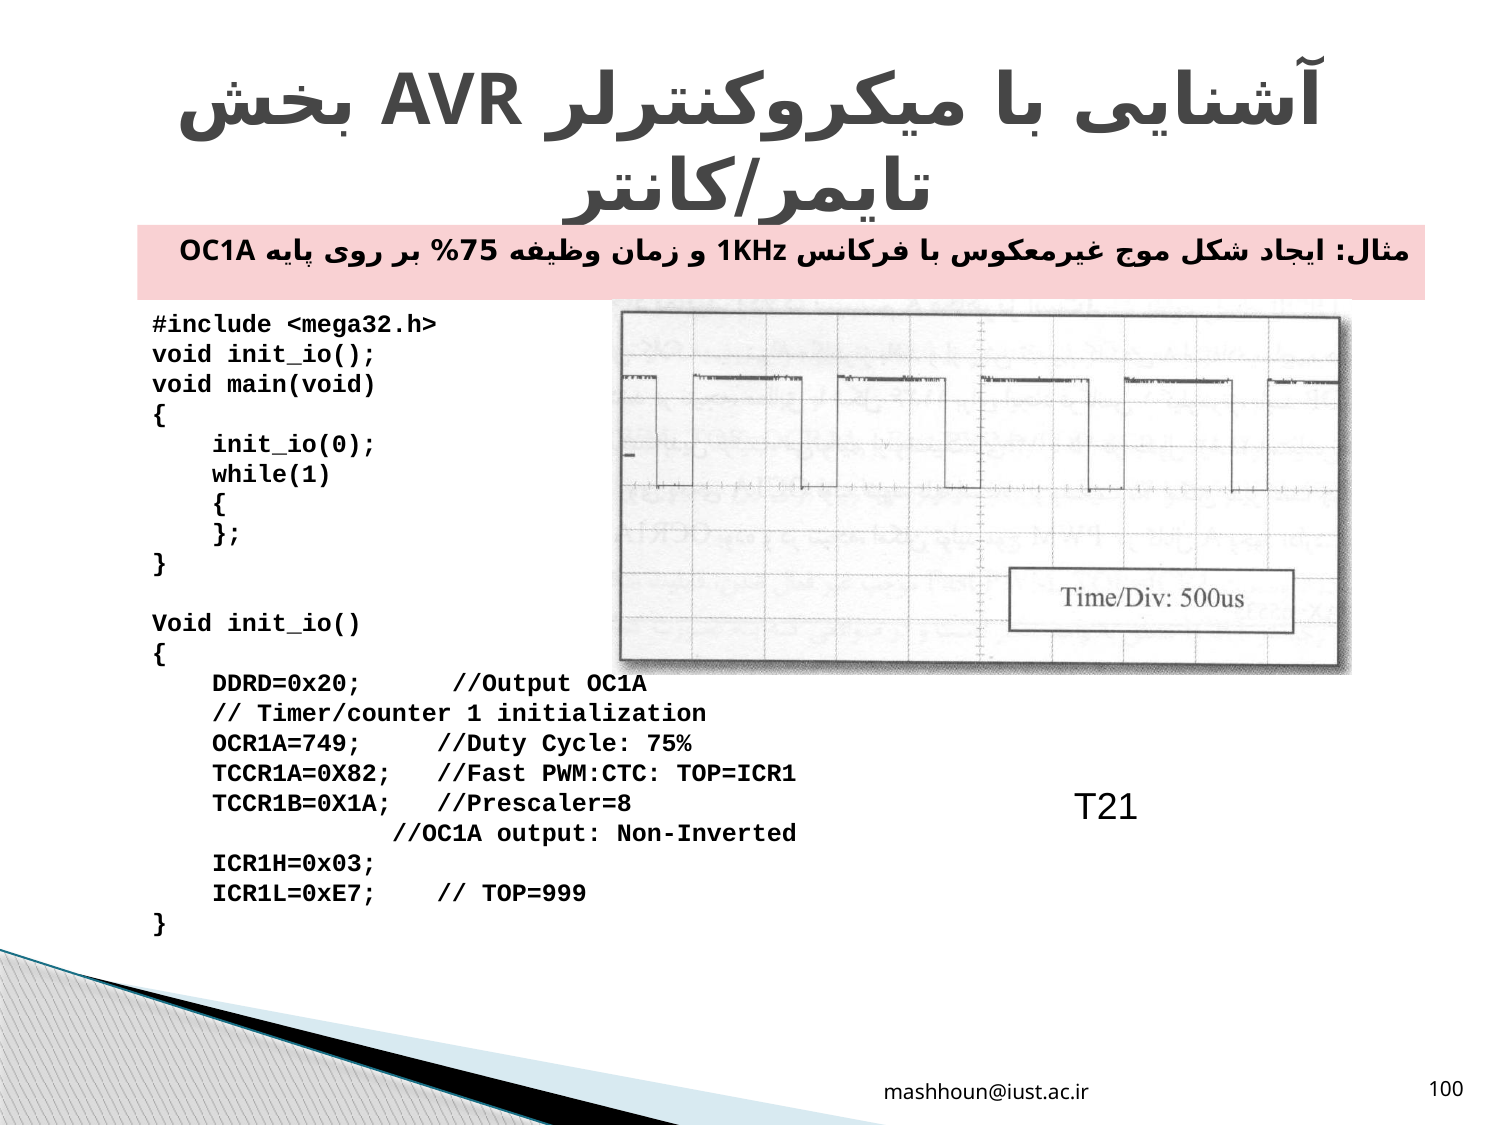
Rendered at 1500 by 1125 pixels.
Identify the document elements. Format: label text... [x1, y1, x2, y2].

picture [612, 299, 1352, 676]
text_box مثال: ایجاد شکل موج غیرمعکوس با فرکانس 1KHz و زمان وظیفه 75% بر روی پایه OC1A [137, 224, 1425, 300]
footer mashhoun@iust.ac.ir [718, 1051, 1105, 1112]
slide_number 100 [1400, 1051, 1479, 1112]
title آشنایی با میکروکنترلر AVR بخش تایمر/کانتر [75, 45, 1425, 233]
text_box T21 [987, 774, 1225, 835]
text_box #include <mega32.h> void init_io(); void main(void) { init_io(0); while(1) { }; } Void init_io() { DDRD=0x20; //Output OC1A // Timer/counter 1 initialization OCR1A=749; //Duty Cycle: 75% TCCR1A=0X82; //Fast PWM:CTC: TOP=ICR1 TCCR1B=0X1A; //Prescaler=8 //OC1A output: Non-Inverted ICR1H=0x03; ICR1L=0xE7; // TOP=999 } [137, 299, 825, 988]
